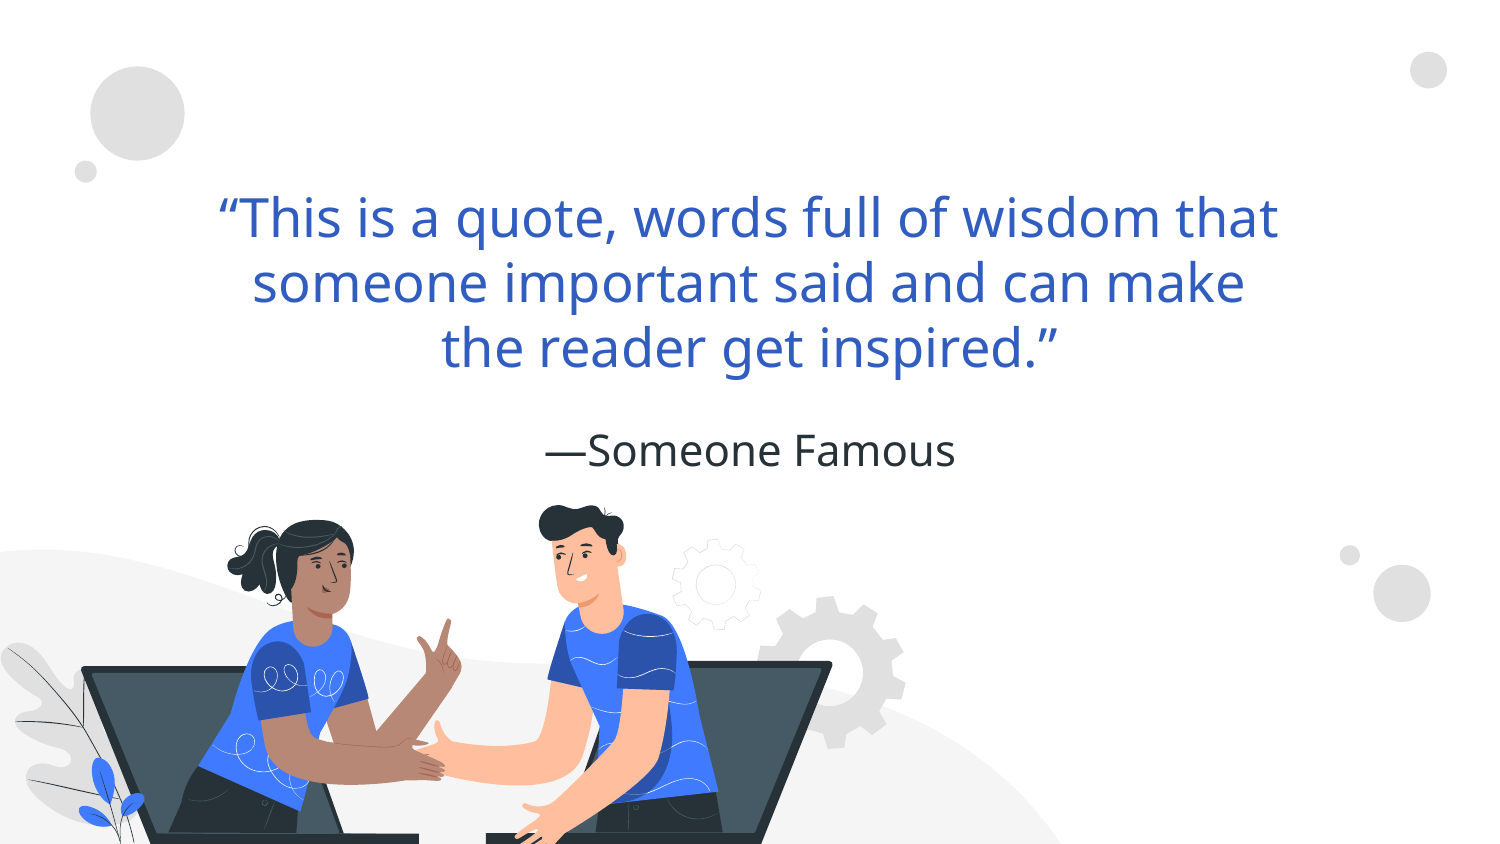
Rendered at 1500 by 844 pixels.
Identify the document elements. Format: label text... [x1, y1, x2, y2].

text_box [0, 200, 1211, 844]
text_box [0, 504, 907, 844]
list “This is a quote, words full of wisdom that someone important said and can make the reader get inspired.” [197, 168, 1303, 392]
